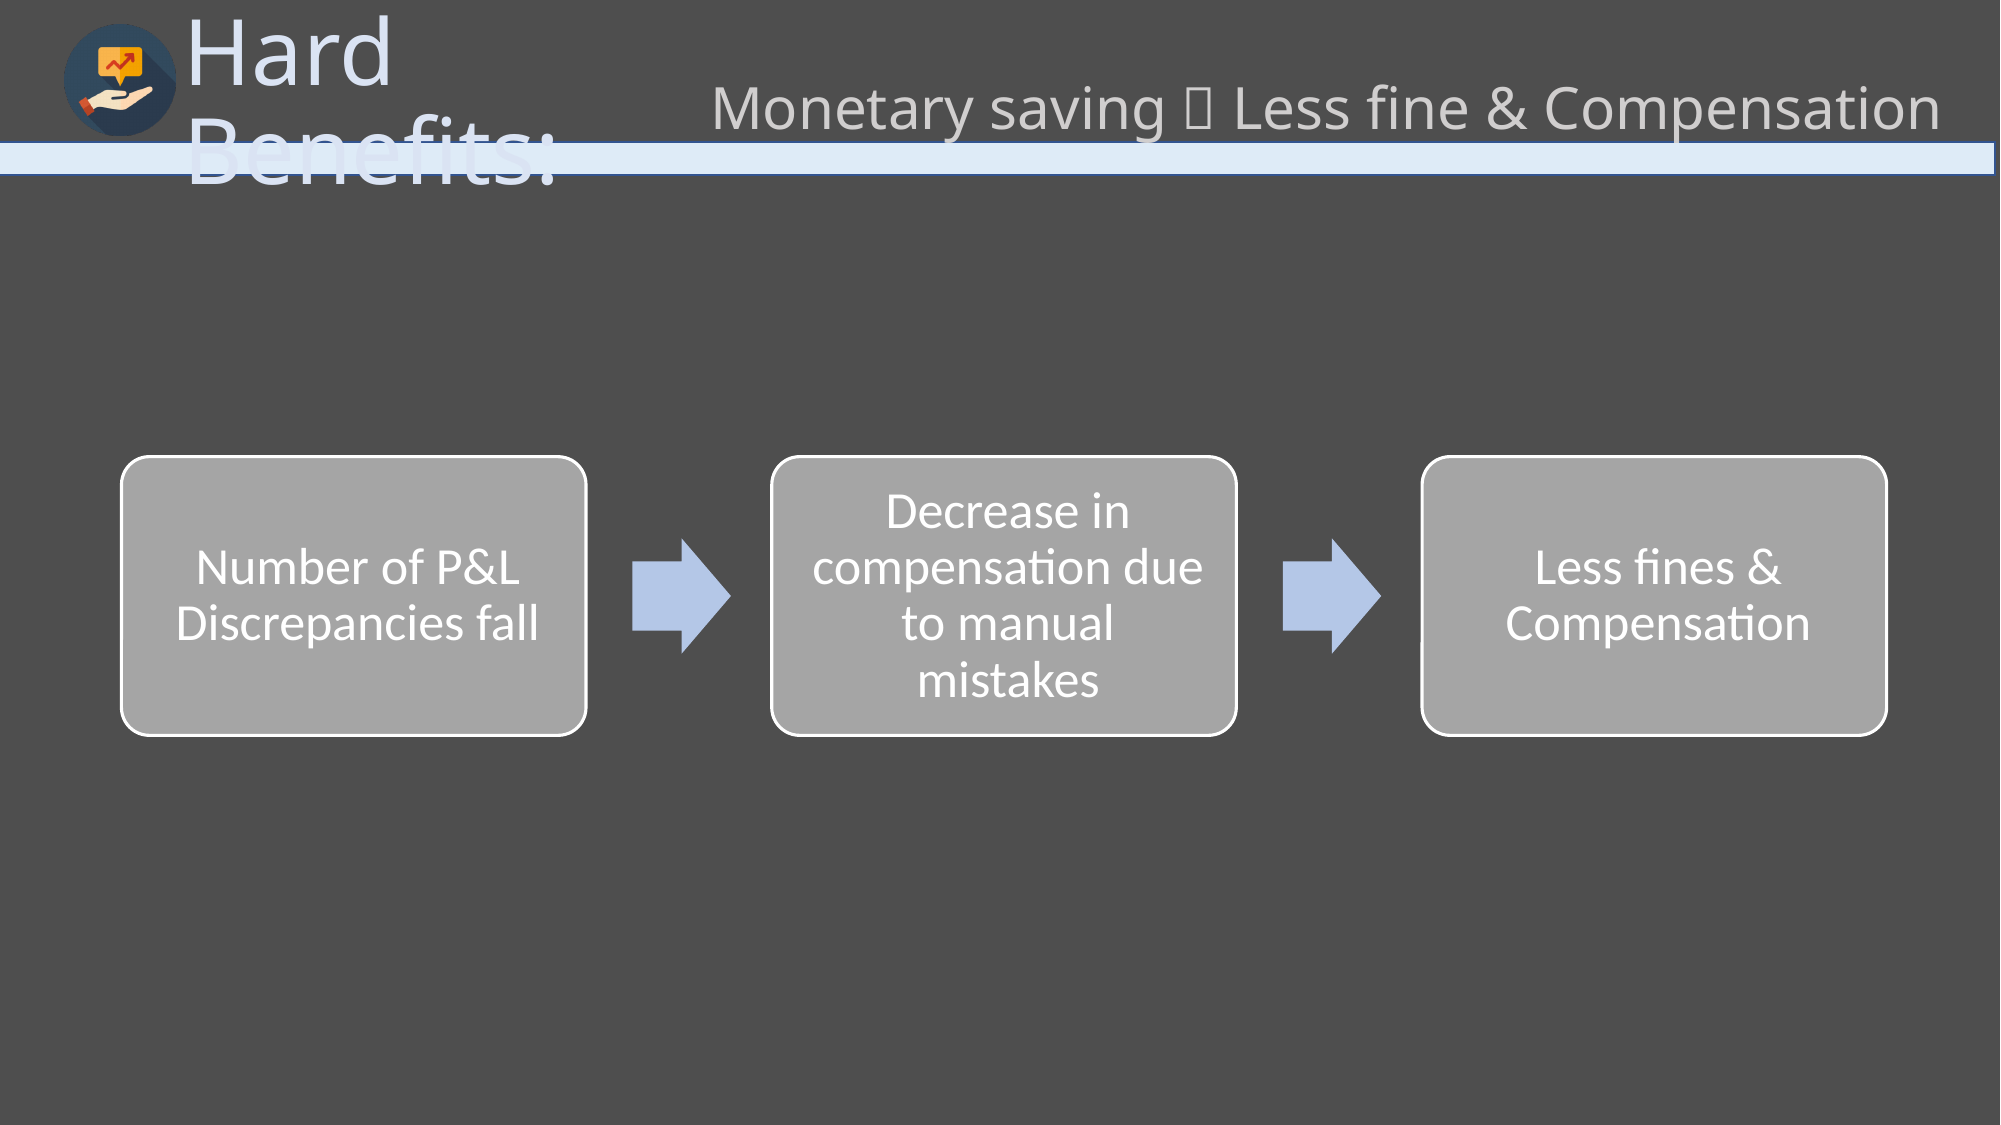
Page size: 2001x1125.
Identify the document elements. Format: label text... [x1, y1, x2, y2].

picture [64, 24, 176, 136]
text_box Monetary saving  Less fine & Compensation [695, 82, 2000, 140]
text_box [0, 141, 1996, 176]
text_box Hard Benefits: [176, 79, 735, 132]
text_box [119, 168, 1889, 1024]
